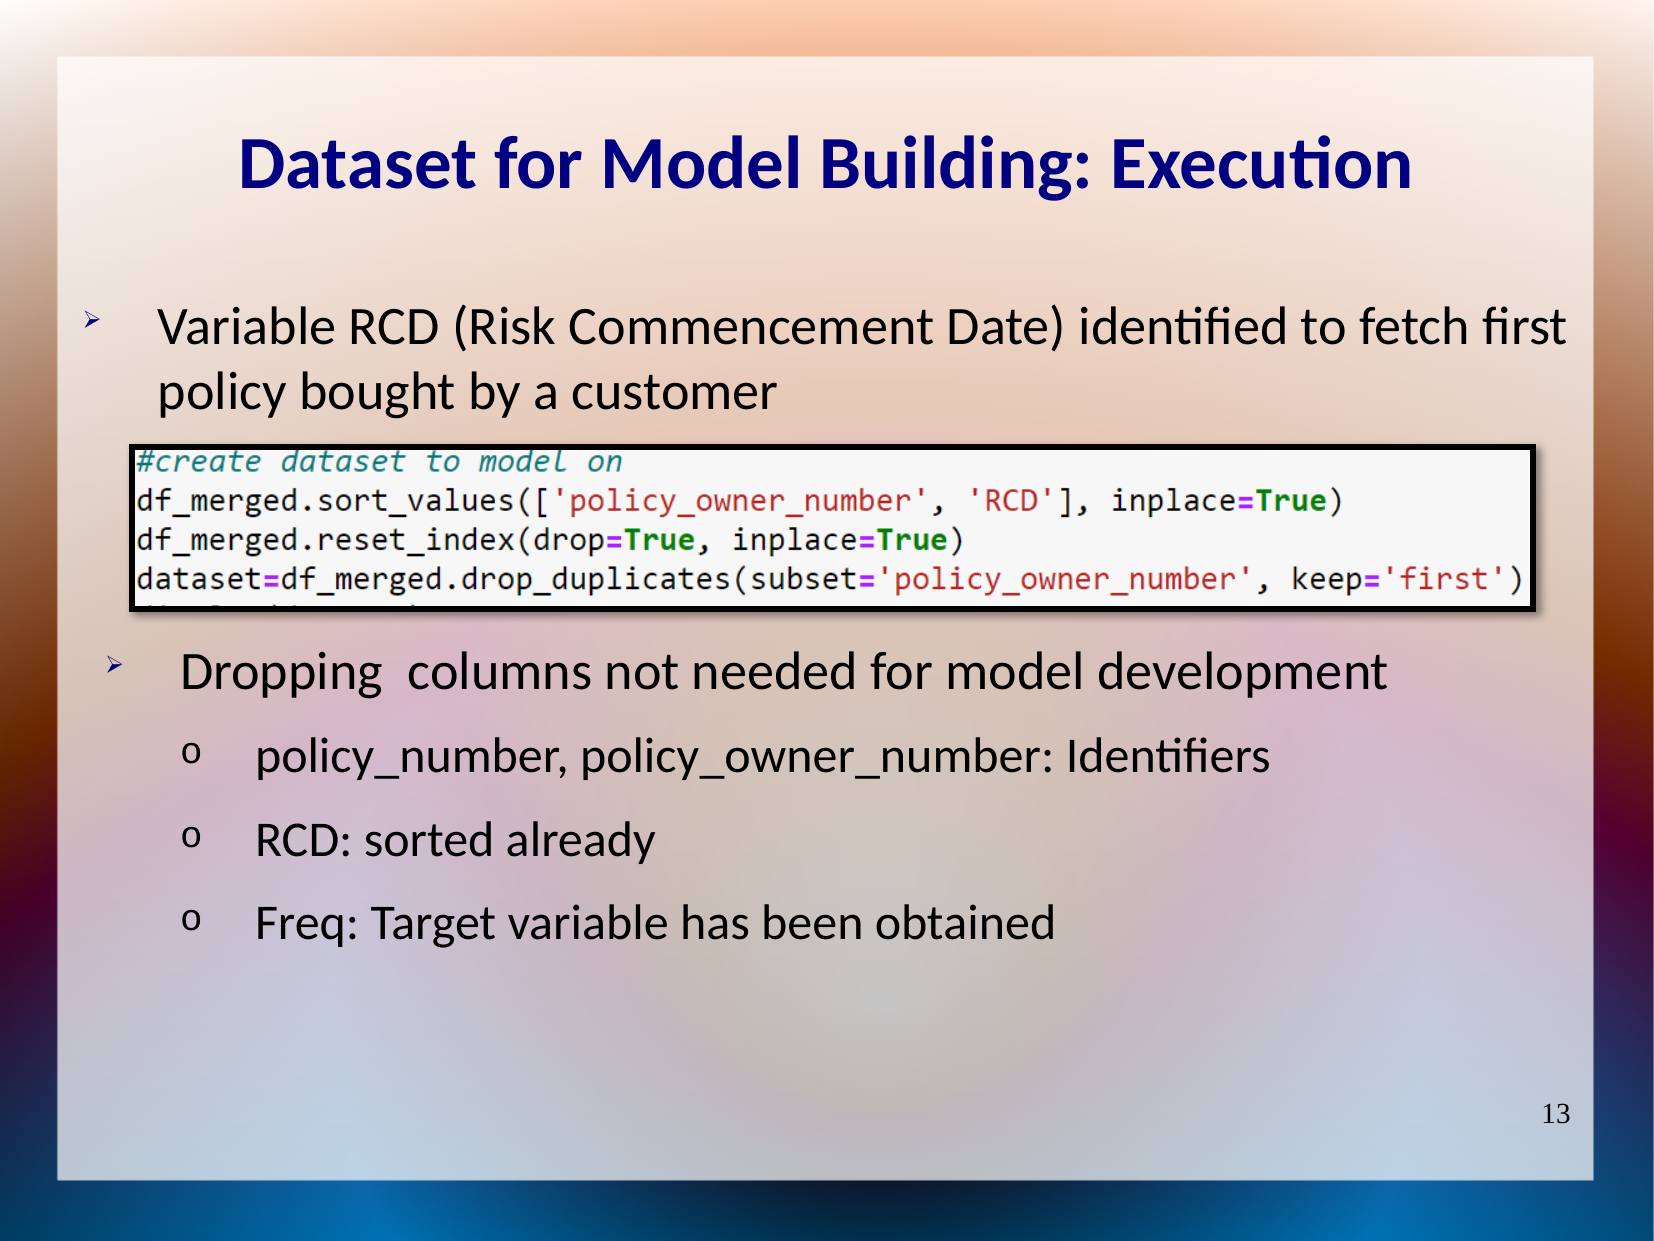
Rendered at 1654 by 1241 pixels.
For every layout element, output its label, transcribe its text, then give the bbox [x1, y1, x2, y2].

title Dataset for Model Building: Execution [82, 55, 1571, 263]
slide_number 13 [1185, 1094, 1571, 1180]
picture [0, 0, 1654, 1241]
list Dropping columns not needed for model development policy_number, policy_owner_number: Identifiers RCD: sorted already Freq: Target variable has been obtained [105, 635, 1594, 978]
list Variable RCD (Risk Commencement Date) identified to fetch first policy bought by a customer [82, 290, 1571, 435]
